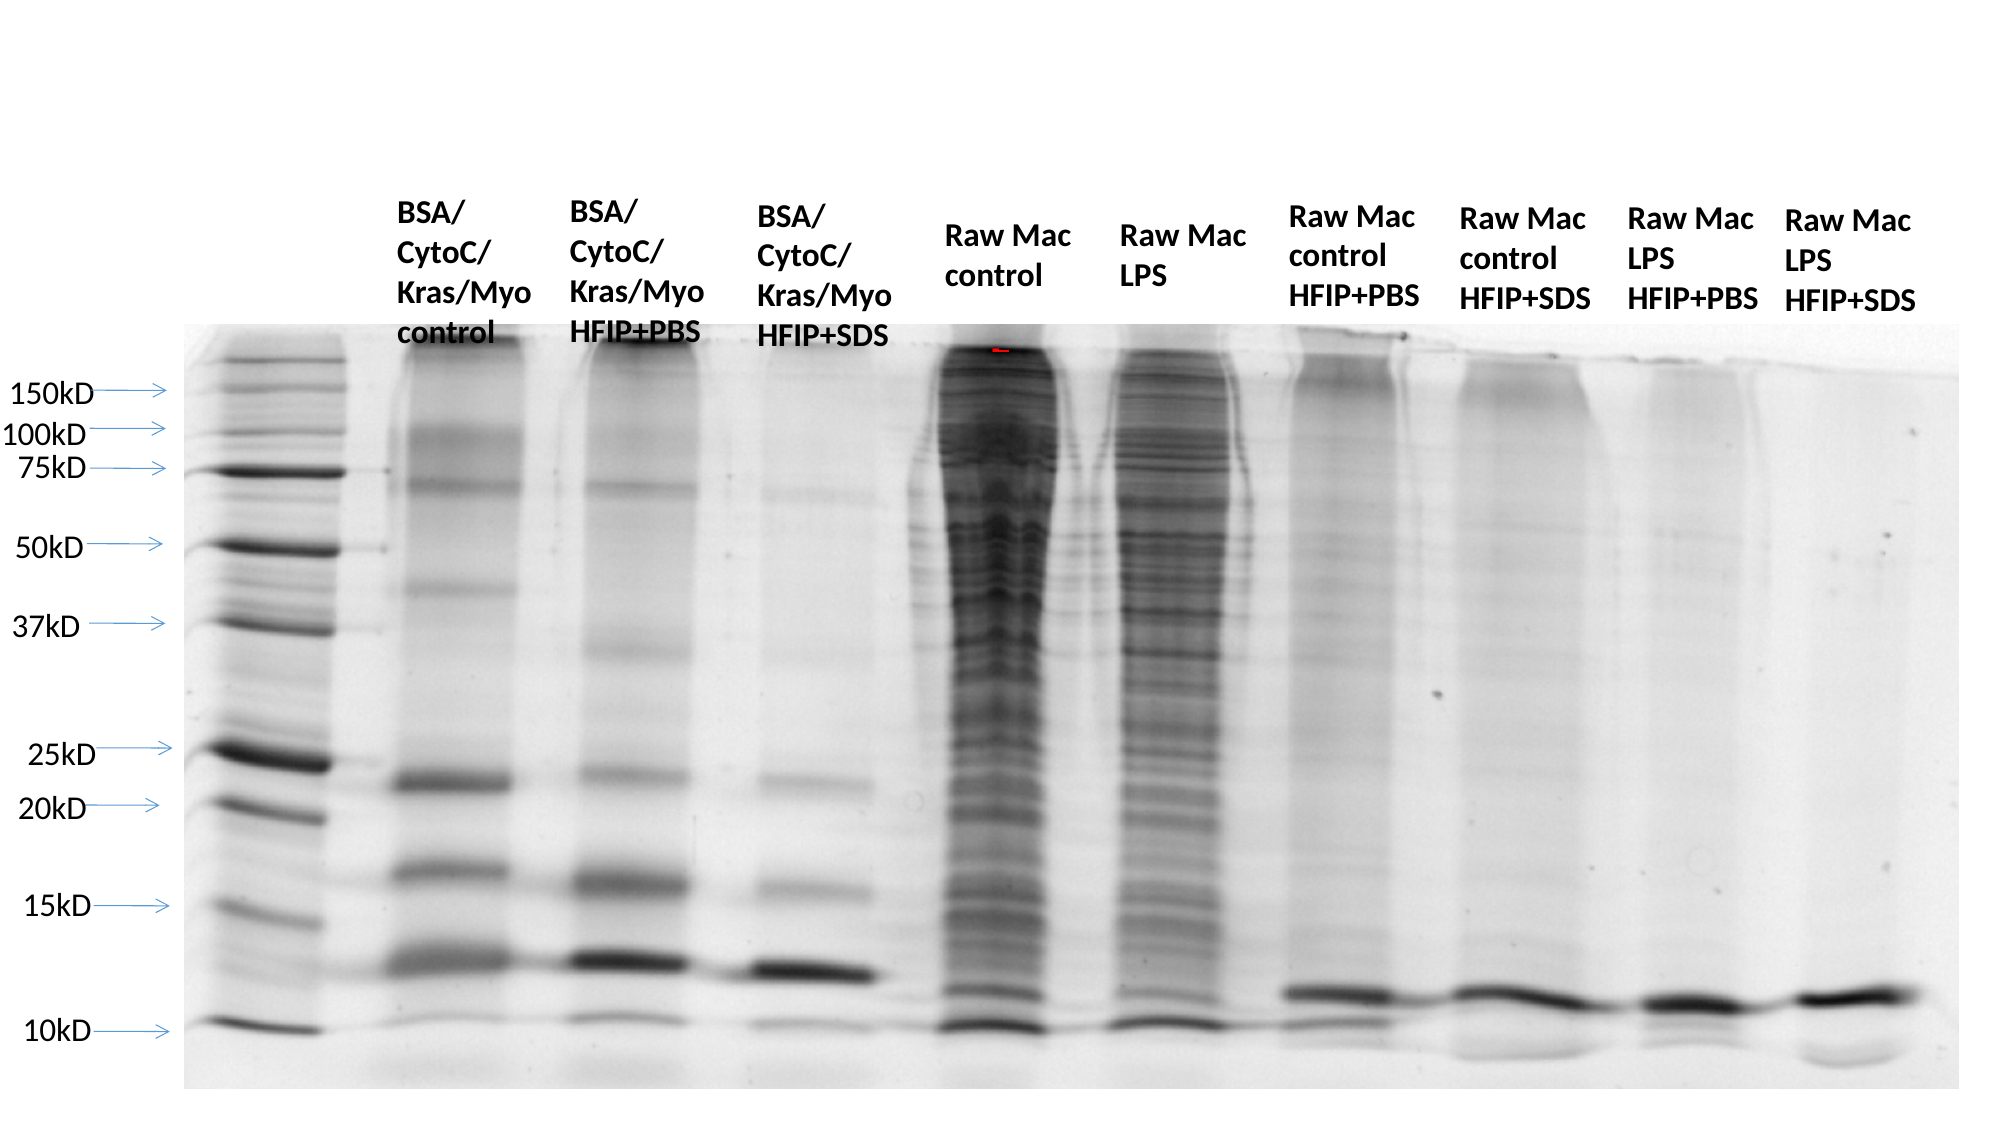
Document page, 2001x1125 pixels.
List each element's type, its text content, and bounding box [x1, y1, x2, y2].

text_box Raw Mac LPS HFIP+SDS [1784, 190, 1942, 324]
text_box Raw Mac control HFIP+PBS [1288, 186, 1446, 321]
text_box 100kD [0, 404, 125, 460]
text_box BSA/CytoC/Kras/Myo HFIP+PBS [569, 182, 728, 324]
text_box Raw Mac LPS [1119, 205, 1278, 301]
text_box 150kD [0, 363, 133, 419]
text_box 20kD [0, 778, 134, 834]
text_box 10kD [7, 1001, 146, 1056]
text_box Raw Mac LPS HFIP+PBS [1627, 188, 1785, 324]
text_box 37kD [0, 596, 135, 651]
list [184, 324, 1959, 1089]
text_box 15kD [7, 875, 146, 931]
text_box BSA/CytoC/Kras/Myo HFIP+SDS [757, 186, 915, 324]
text_box Raw Mac control HFIP+SDS [1459, 188, 1617, 324]
text_box 25kD [5, 724, 144, 779]
text_box 50kD [0, 517, 138, 573]
text_box Raw Mac control [944, 205, 1119, 301]
text_box BSA/CytoC/Kras/Myo control [382, 183, 569, 324]
text_box 75kD [2, 438, 141, 493]
